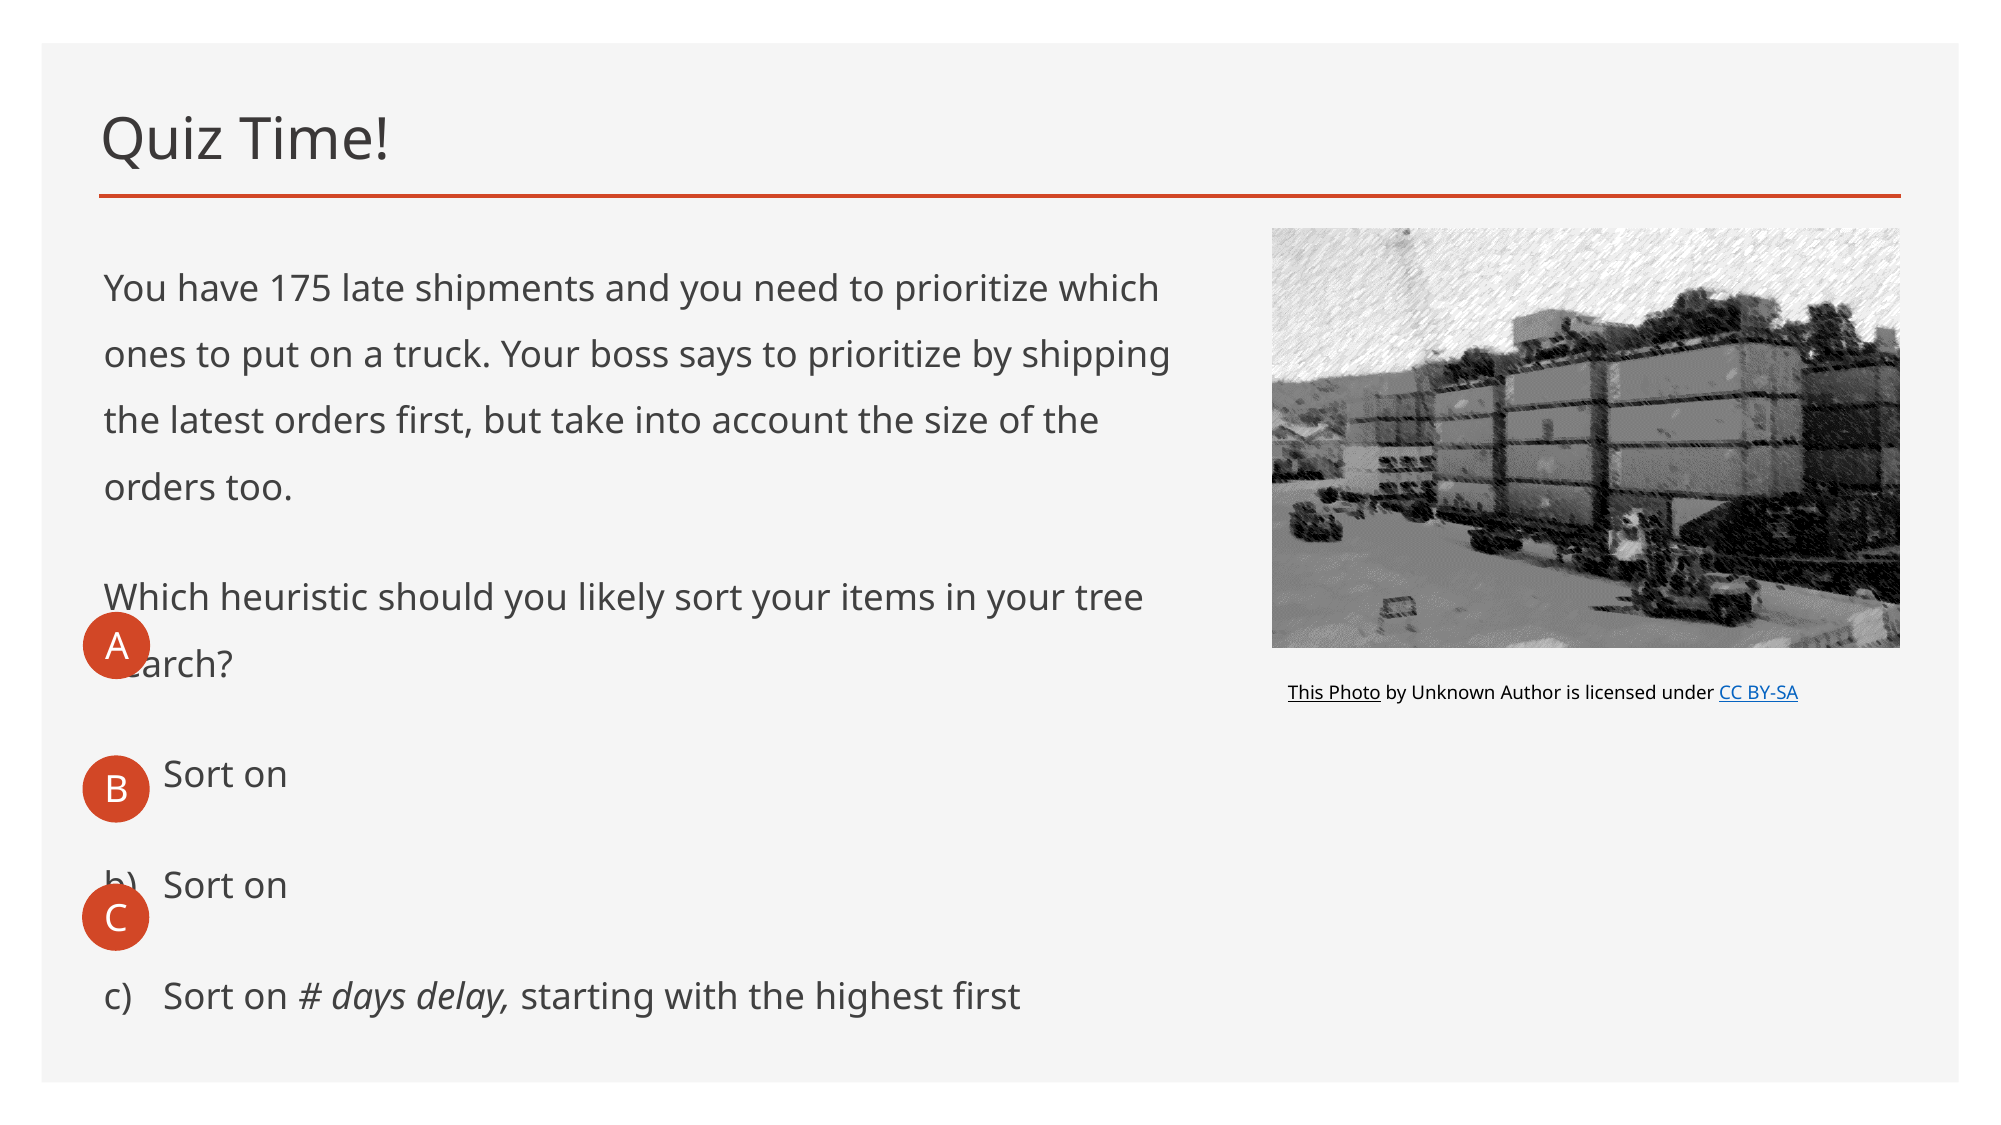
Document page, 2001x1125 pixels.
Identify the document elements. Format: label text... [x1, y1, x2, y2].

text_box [70, 755, 163, 823]
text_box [71, 611, 163, 680]
title Quiz Time! [85, 73, 1214, 179]
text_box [70, 883, 162, 951]
picture [1272, 228, 1900, 648]
text_box This Photo by Unknown Author is licensed under CC BY-SA [1272, 672, 1900, 714]
